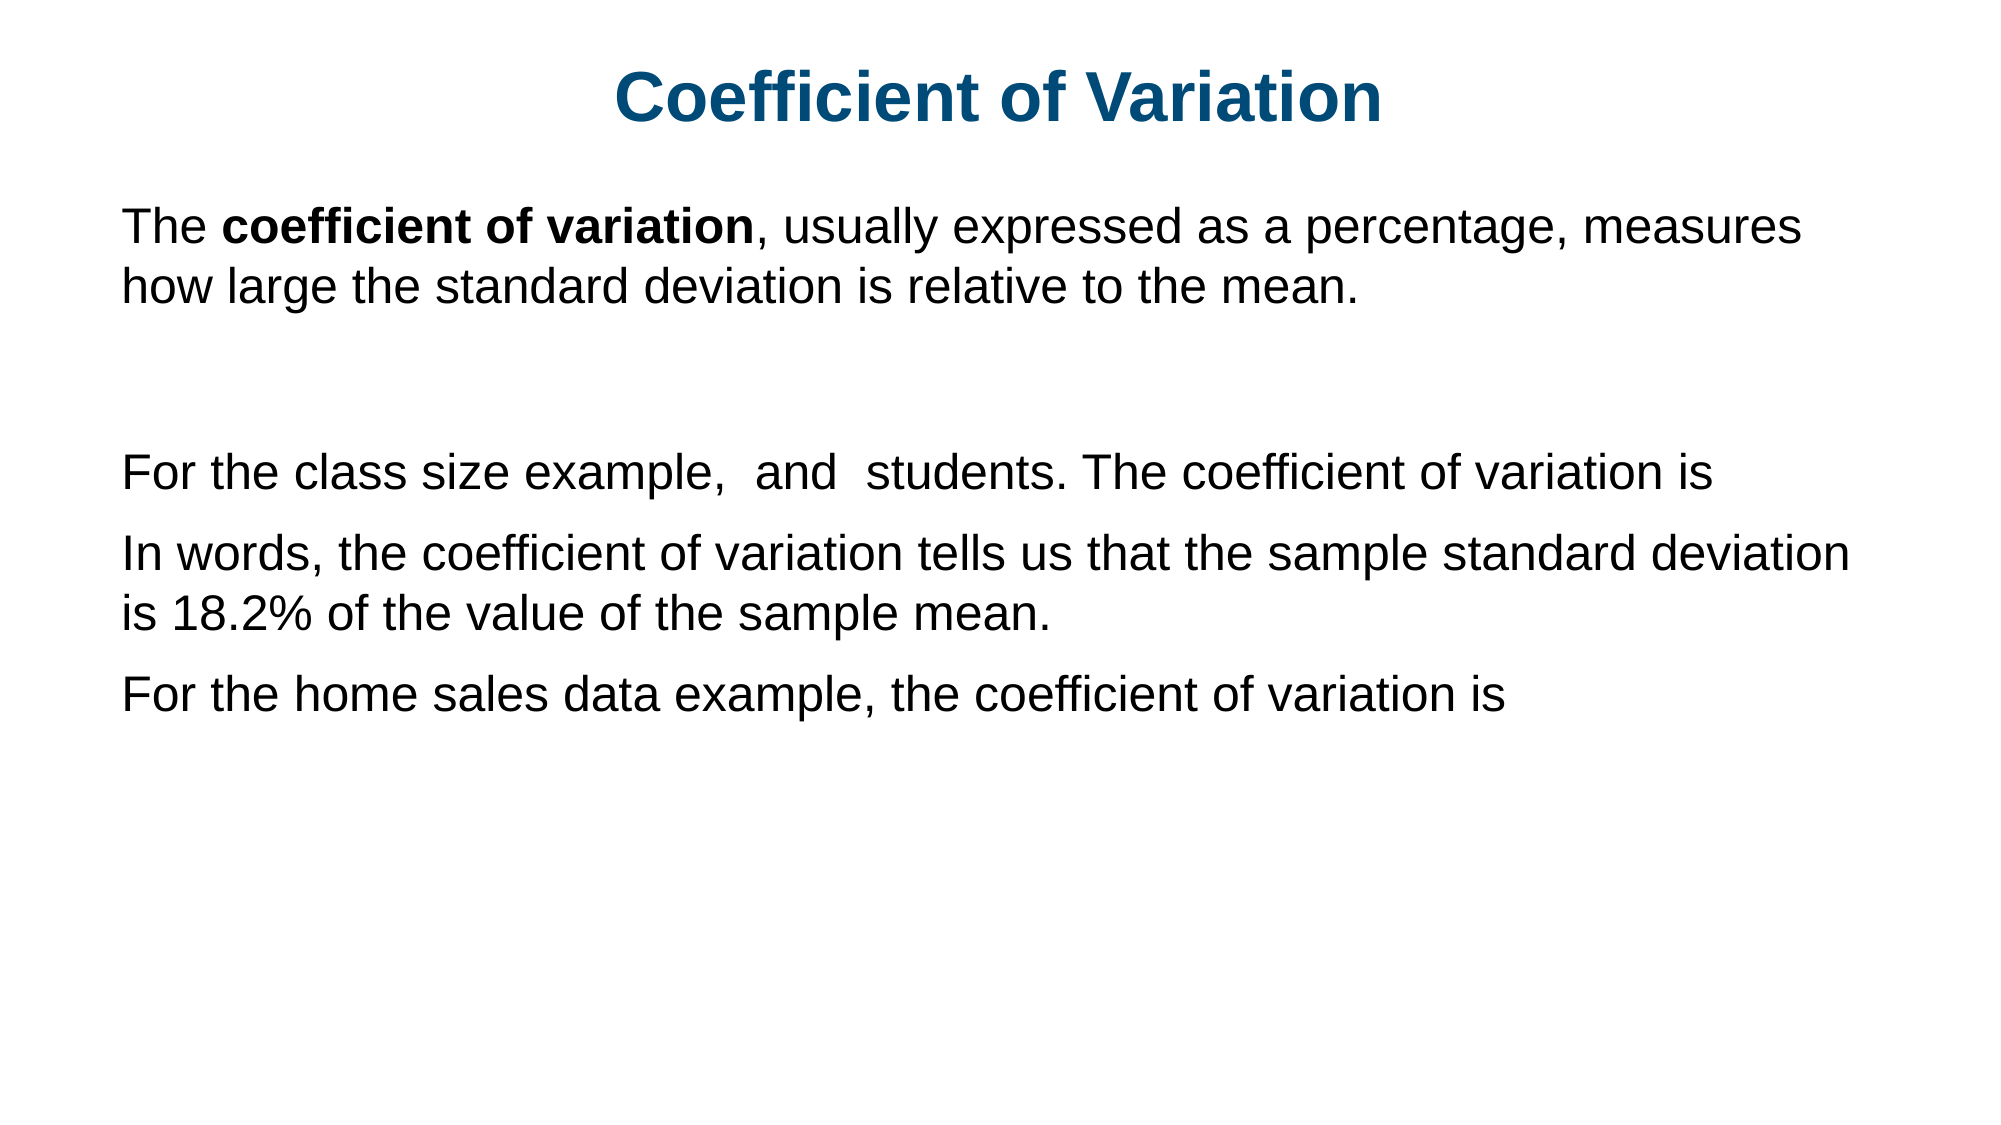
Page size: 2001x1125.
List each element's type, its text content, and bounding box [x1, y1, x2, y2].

title Coefficient of Variation [137, 59, 1863, 171]
